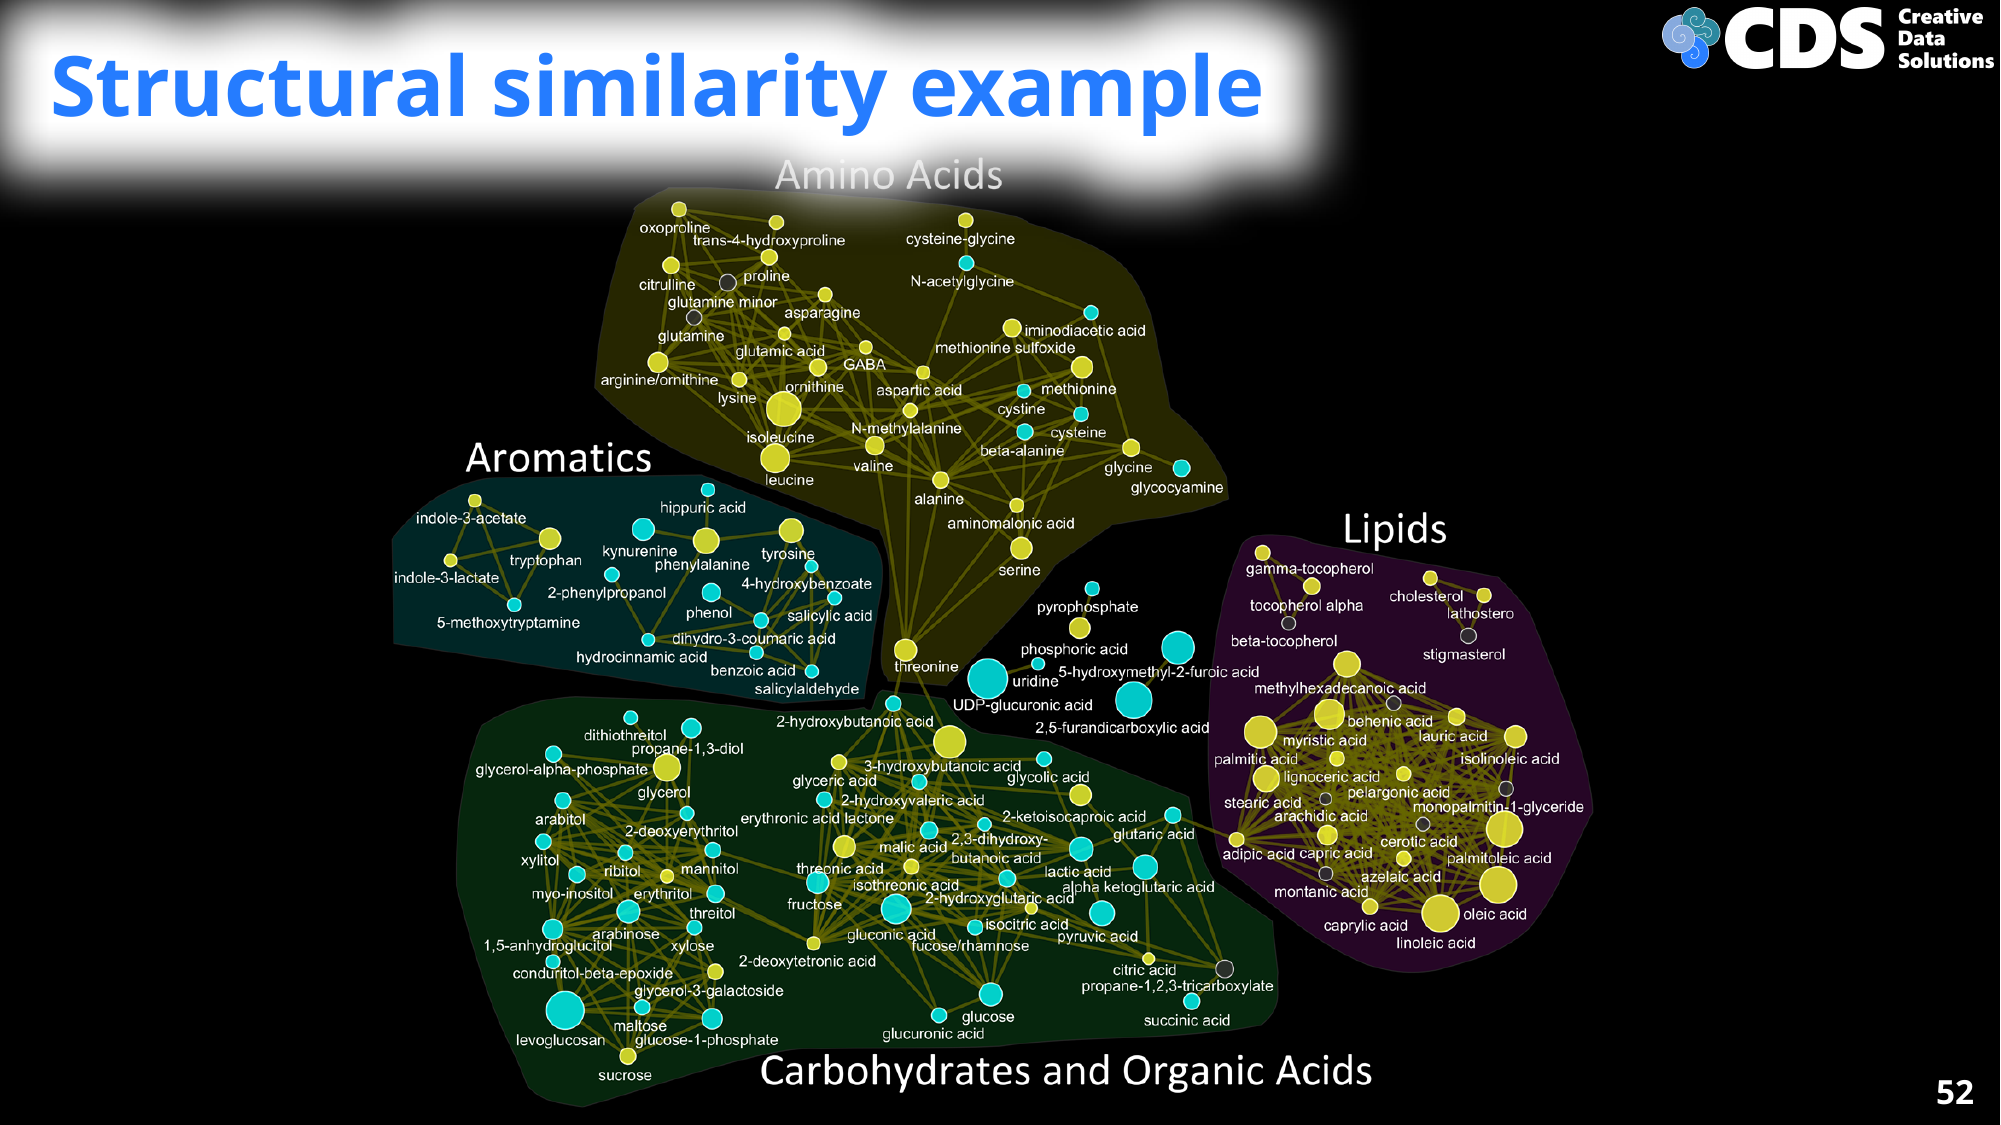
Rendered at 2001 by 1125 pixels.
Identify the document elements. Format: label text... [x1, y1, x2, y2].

picture [382, 151, 1600, 1113]
slide_number 52 [1539, 1063, 1989, 1124]
picture [1755, 7, 1994, 69]
text_box Structural similarity example [34, 24, 1665, 243]
